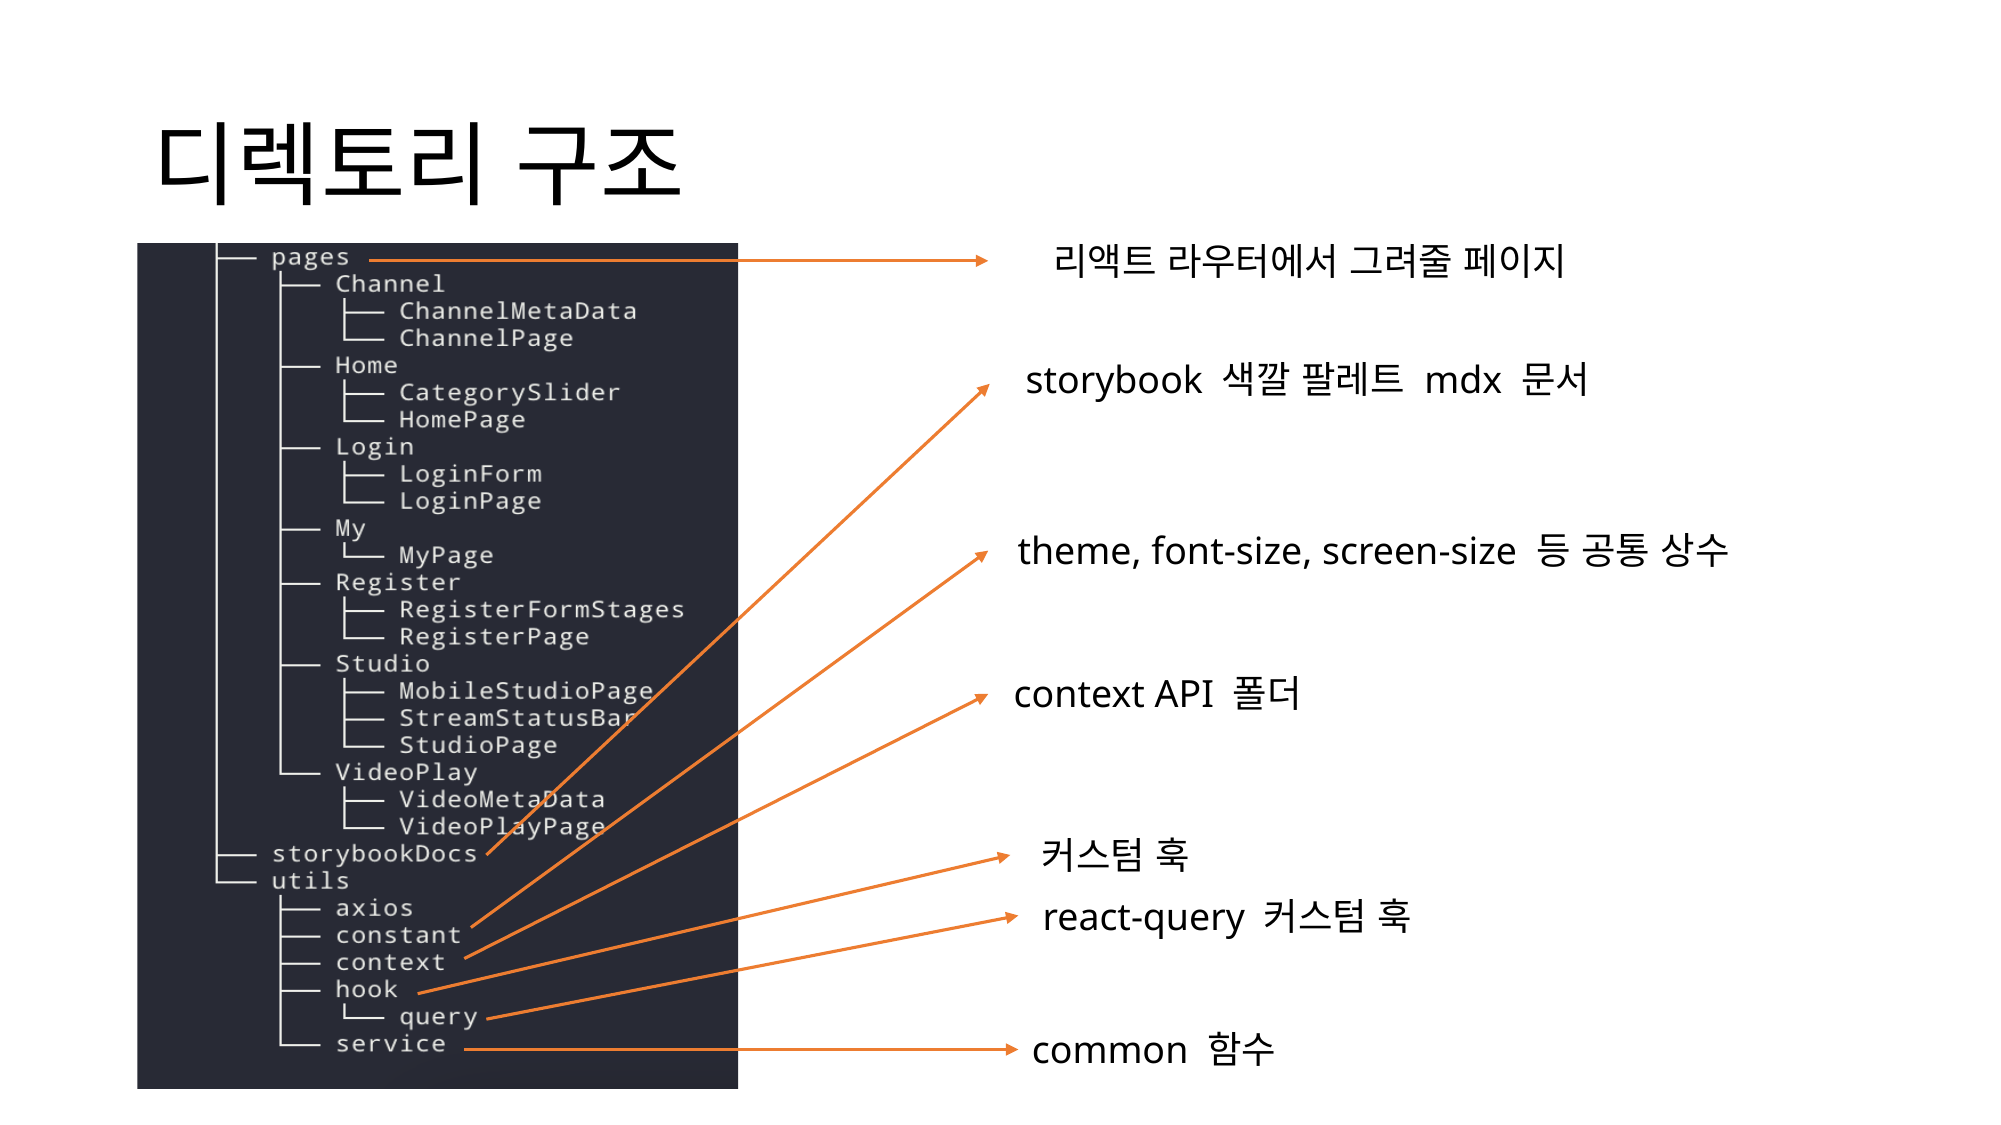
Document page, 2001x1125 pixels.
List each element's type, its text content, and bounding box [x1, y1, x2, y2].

text_box 커스텀 훅 [1026, 824, 1206, 885]
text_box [486, 915, 1019, 1020]
text_box common 함수 [1017, 1019, 1291, 1079]
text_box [486, 383, 990, 854]
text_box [417, 854, 486, 994]
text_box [464, 693, 989, 959]
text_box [470, 550, 989, 928]
text_box theme, font-size, screen-size 등 공통 상수 [1002, 520, 1756, 580]
text_box storybook 색깔 팔레트 mdx 문서 [1010, 348, 1605, 408]
picture [137, 243, 739, 1089]
text_box 리액트 라우터에서 그려줄 페이지 [1038, 230, 1583, 291]
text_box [989, 854, 1011, 915]
title 디렉토리 구조 [137, 59, 1863, 278]
text_box react-query 커스텀 훅 [1027, 885, 1428, 945]
text_box context API 폴더 [998, 662, 1317, 723]
